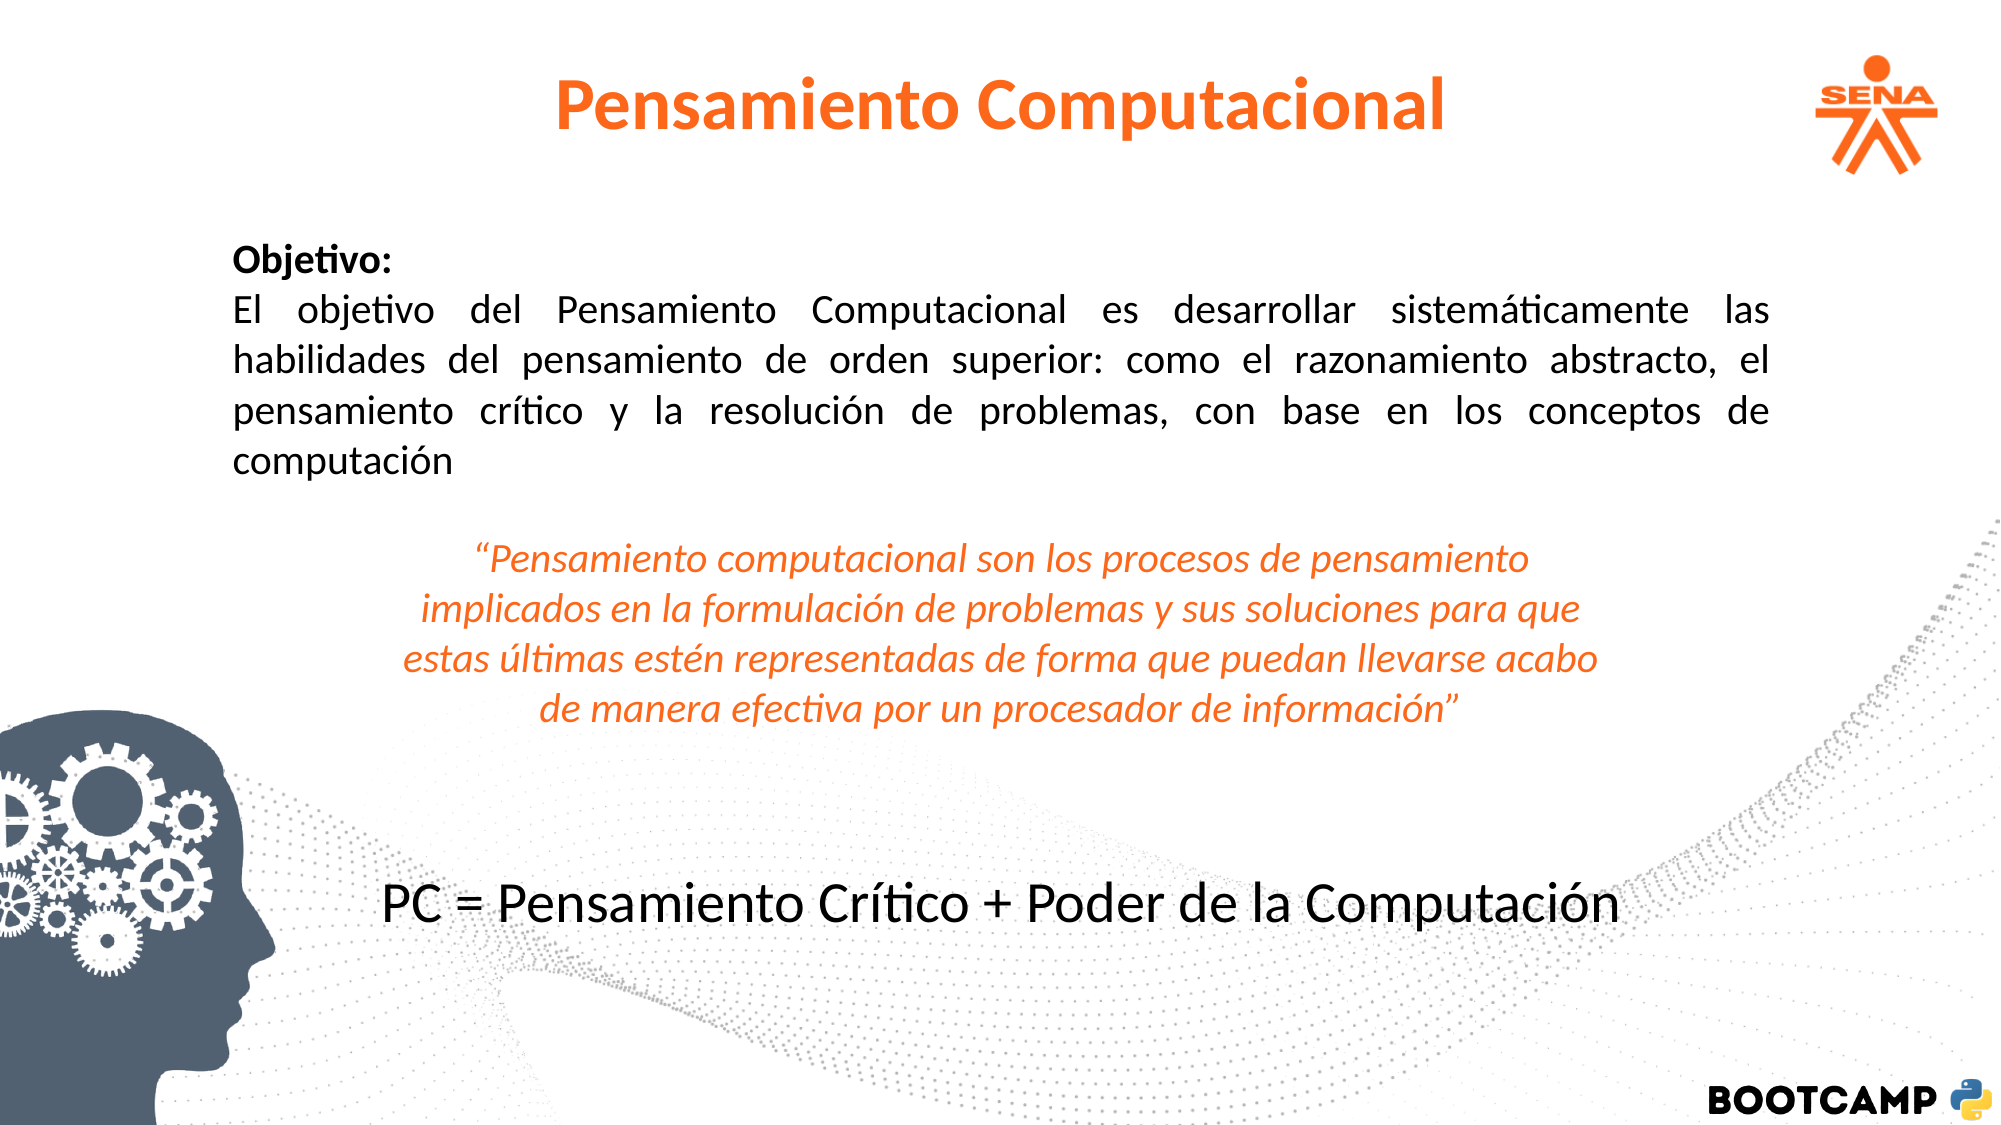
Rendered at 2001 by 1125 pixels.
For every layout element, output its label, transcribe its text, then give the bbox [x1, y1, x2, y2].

text_box PC = Pensamiento Crítico + Poder de la Computación [375, 857, 1681, 942]
text_box Pensamiento Computacional [610, 64, 1392, 134]
text_box “Pensamiento computacional son los procesos de pensamiento implicados en la formulación de problemas y sus soluciones para que estas últimas estén representadas de forma que puedan llevarse acabo de manera efectiva por un procesador de información” [377, 523, 1626, 739]
text_box Objetivo: El objetivo del Pensamiento Computacional es desarrollar sistemáticamente las habilidades del pensamiento de orden superior: como el razonamiento abstracto, el pensamiento crítico y la resolución de problemas, con base en los conceptos de computación [217, 224, 1786, 490]
picture [0, 0, 2000, 1125]
